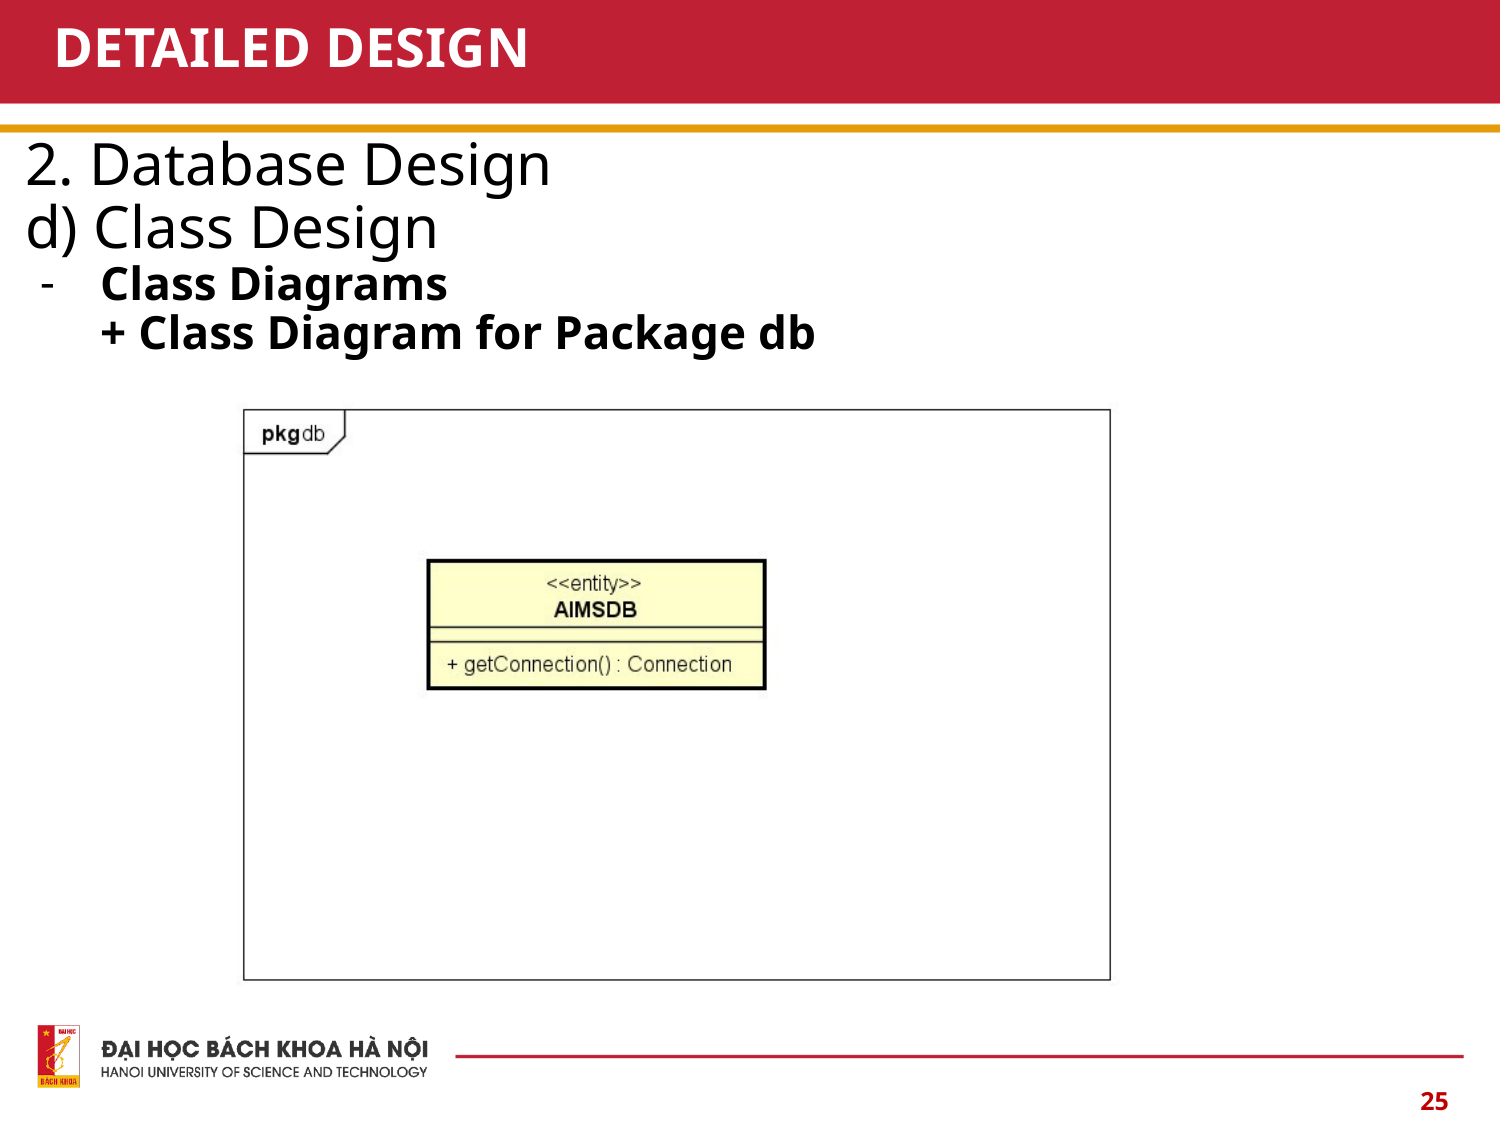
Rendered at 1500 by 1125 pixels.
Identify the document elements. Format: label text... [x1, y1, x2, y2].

picture [0, 0, 1500, 1125]
list 2. Database Design d) Class Design Class Diagrams + Class Diagram for Package db [10, 127, 1434, 998]
title DETAILED DESIGN [38, 12, 1462, 87]
slide_number ‹#› [1126, 1078, 1464, 1125]
